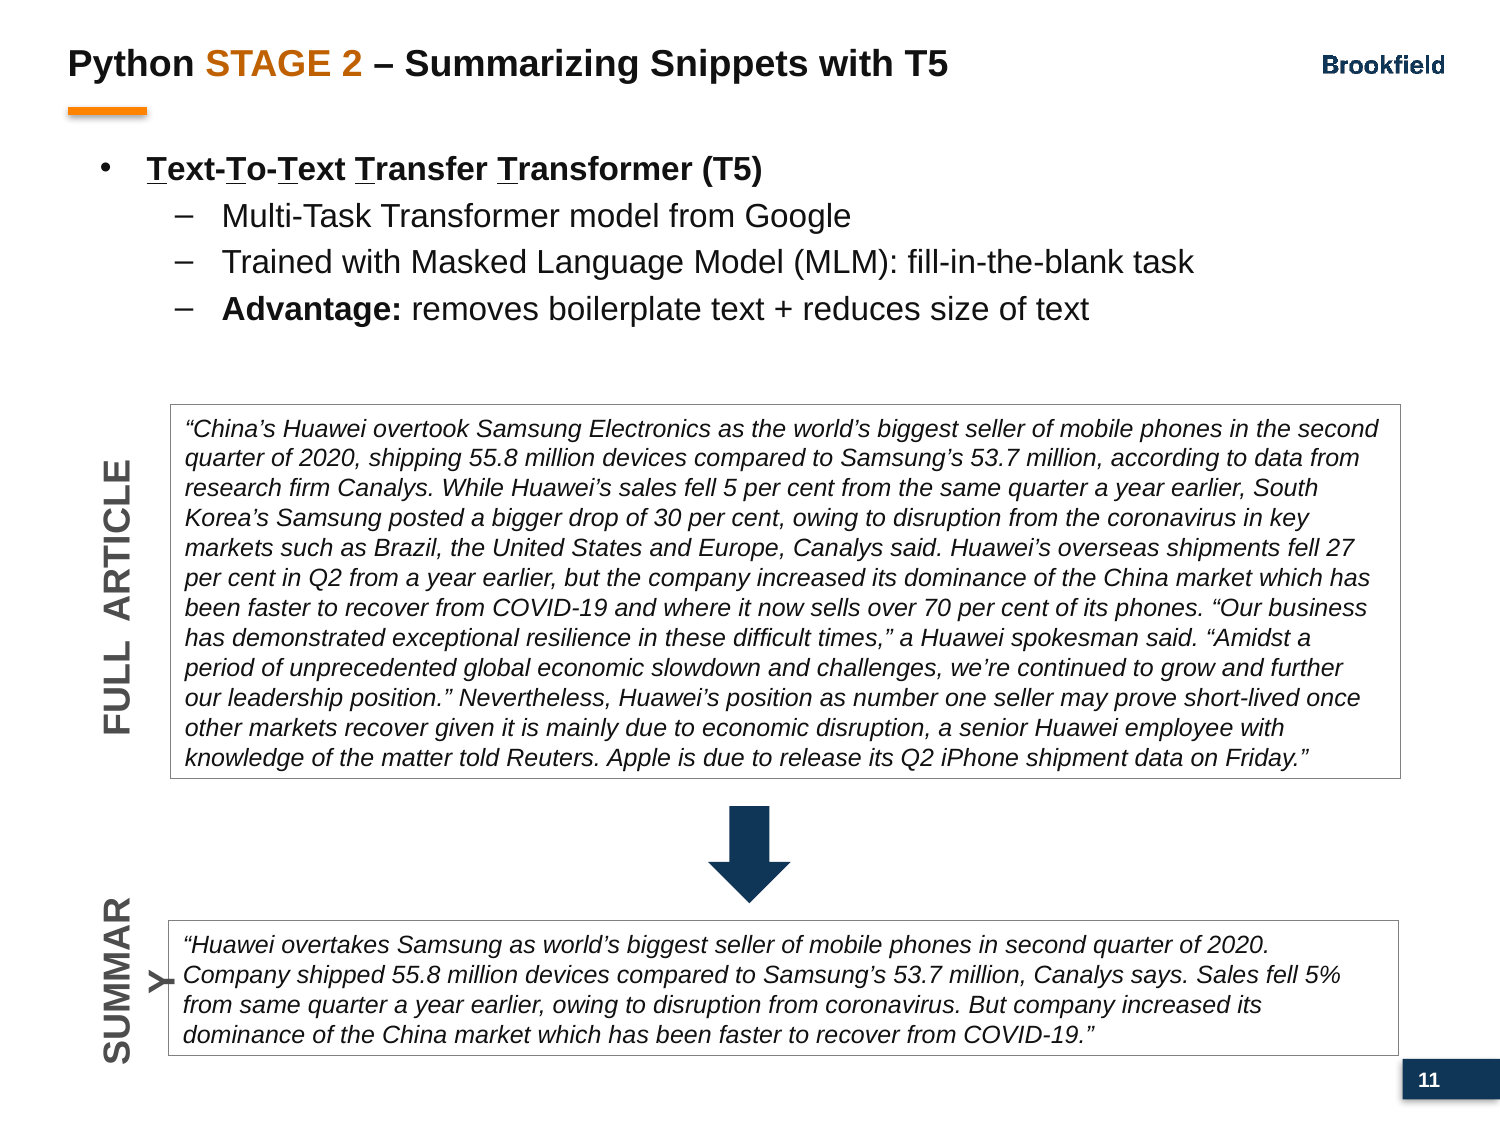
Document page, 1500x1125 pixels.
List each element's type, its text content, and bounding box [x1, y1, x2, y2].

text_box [84, 404, 1401, 1090]
title Python STAGE 2 – Summarizing Snippets with T5 [52, 36, 1293, 95]
list Text-To-Text Transfer Transformer (T5) Multi-Task Transformer model from Google Trained with Masked Language Model (MLM): fill-in-the-blank task Advantage: removes boilerplate text + reduces size of text [84, 139, 1431, 383]
picture [1323, 55, 1444, 74]
